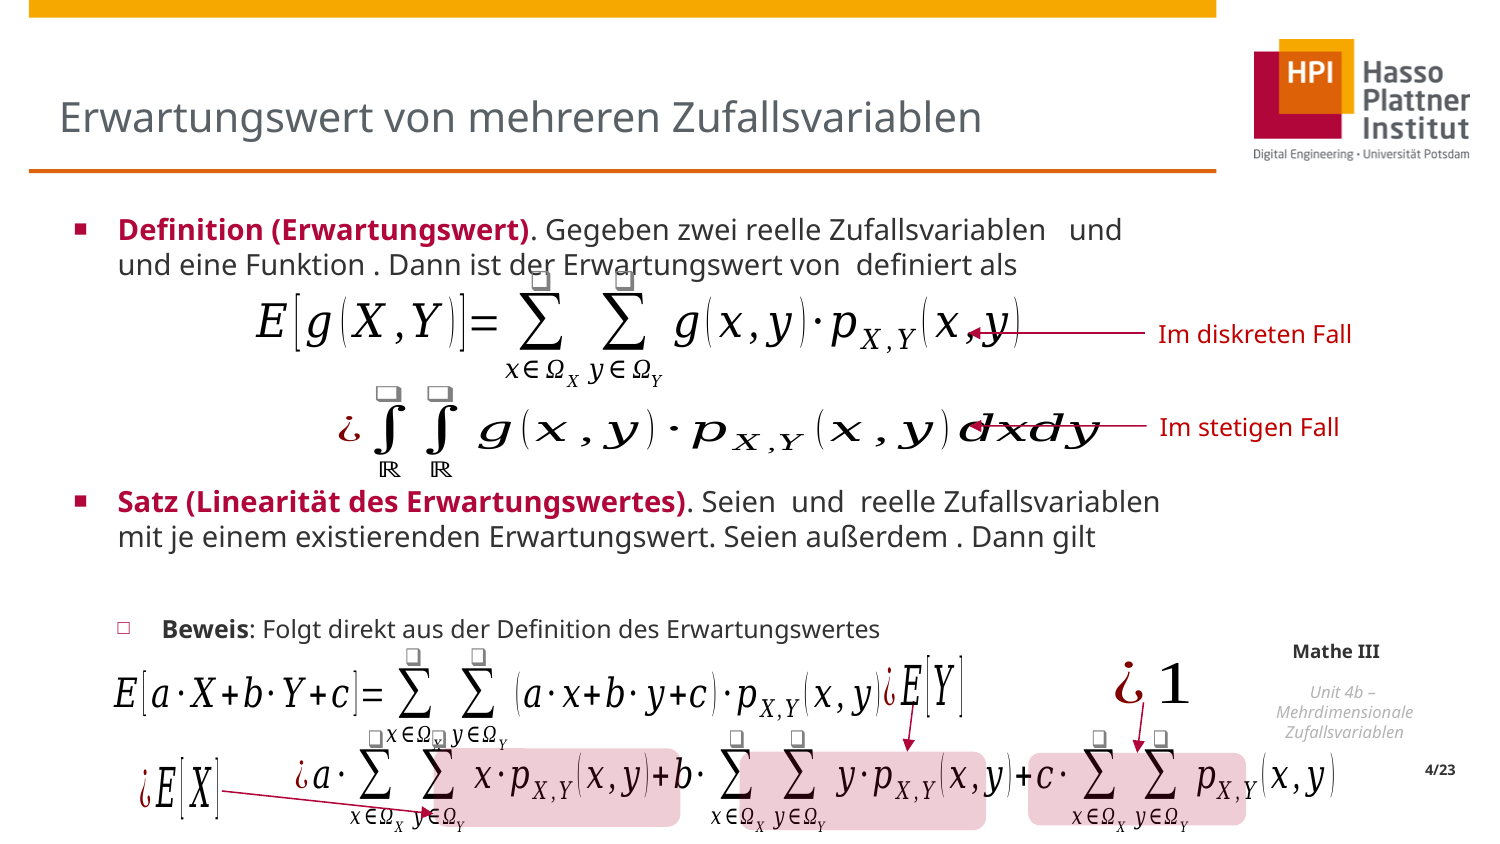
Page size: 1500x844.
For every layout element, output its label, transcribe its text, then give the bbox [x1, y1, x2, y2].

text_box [906, 700, 914, 752]
text_box [737, 749, 989, 833]
picture [1254, 39, 1470, 161]
text_box [1026, 750, 1249, 828]
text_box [1136, 702, 1144, 754]
title Erwartungswert von mehreren Zufallsvariablen [58, 17, 1187, 170]
text_box [431, 746, 683, 829]
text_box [221, 790, 434, 814]
text_box Im diskreten Fall [1145, 303, 1394, 363]
text_box Im stetigen Fall [1146, 396, 1395, 456]
